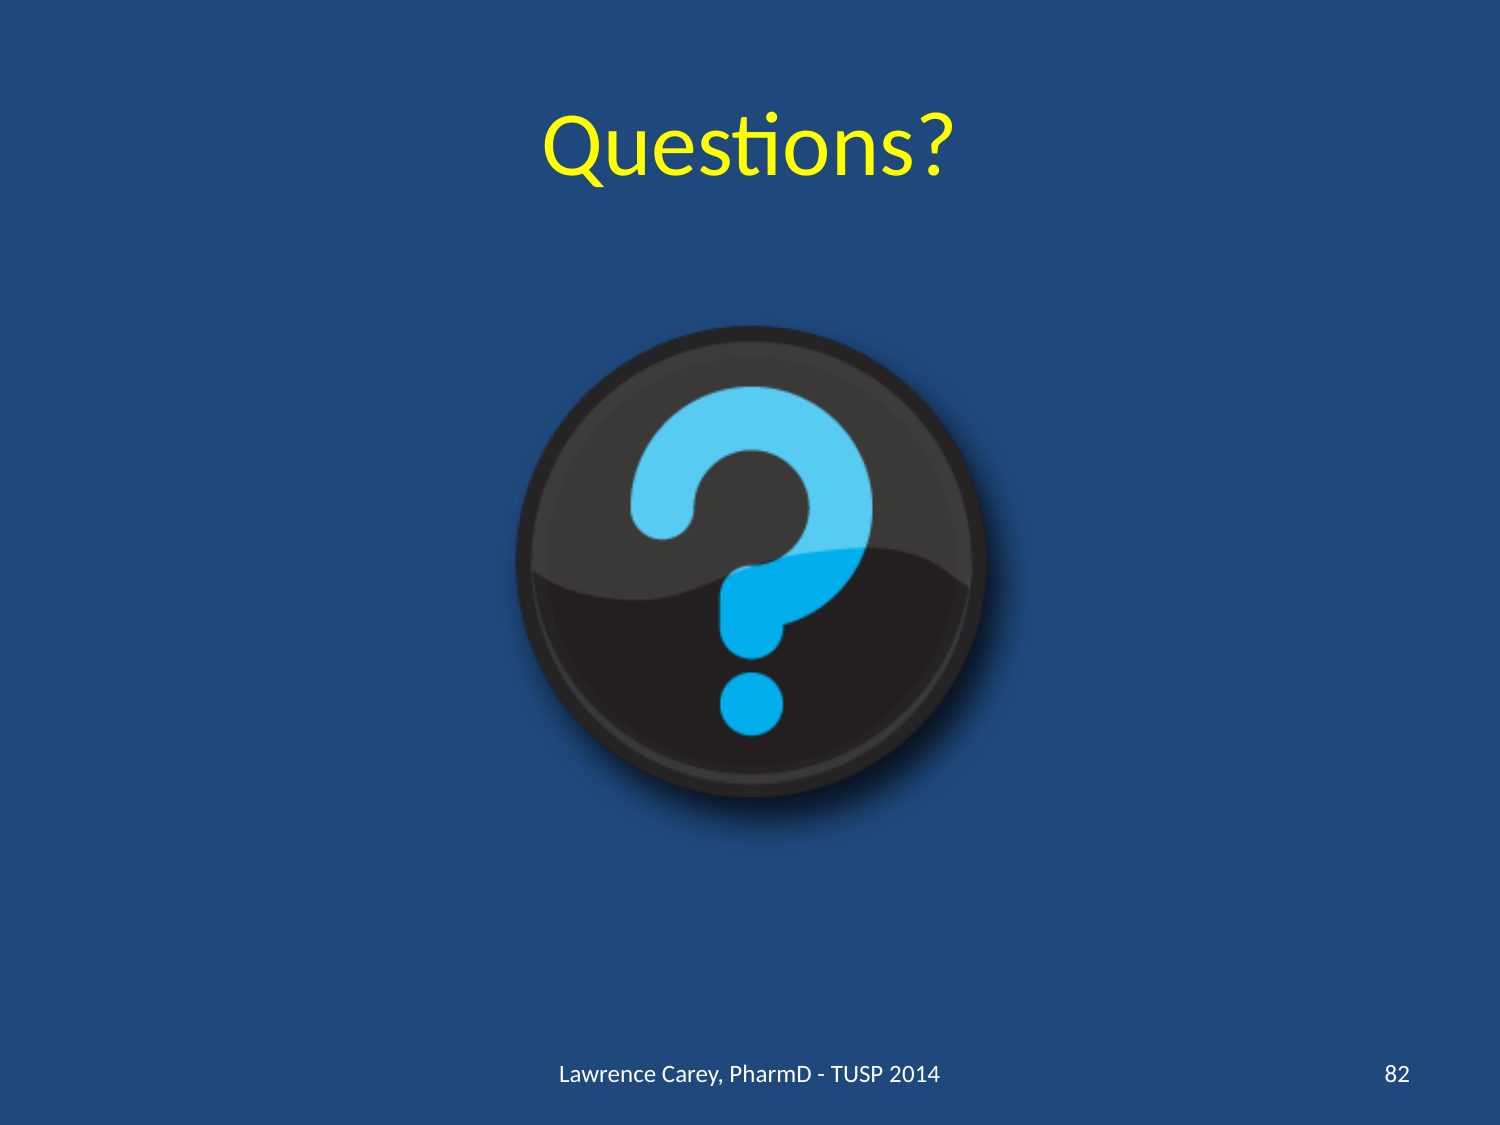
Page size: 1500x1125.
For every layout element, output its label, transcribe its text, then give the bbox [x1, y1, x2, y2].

picture [449, 262, 1051, 863]
title Questions? [75, 45, 1425, 233]
footer Lawrence Carey, PharmD - TUSP 2014 [512, 1042, 988, 1103]
slide_number 82 [1074, 1042, 1425, 1103]
